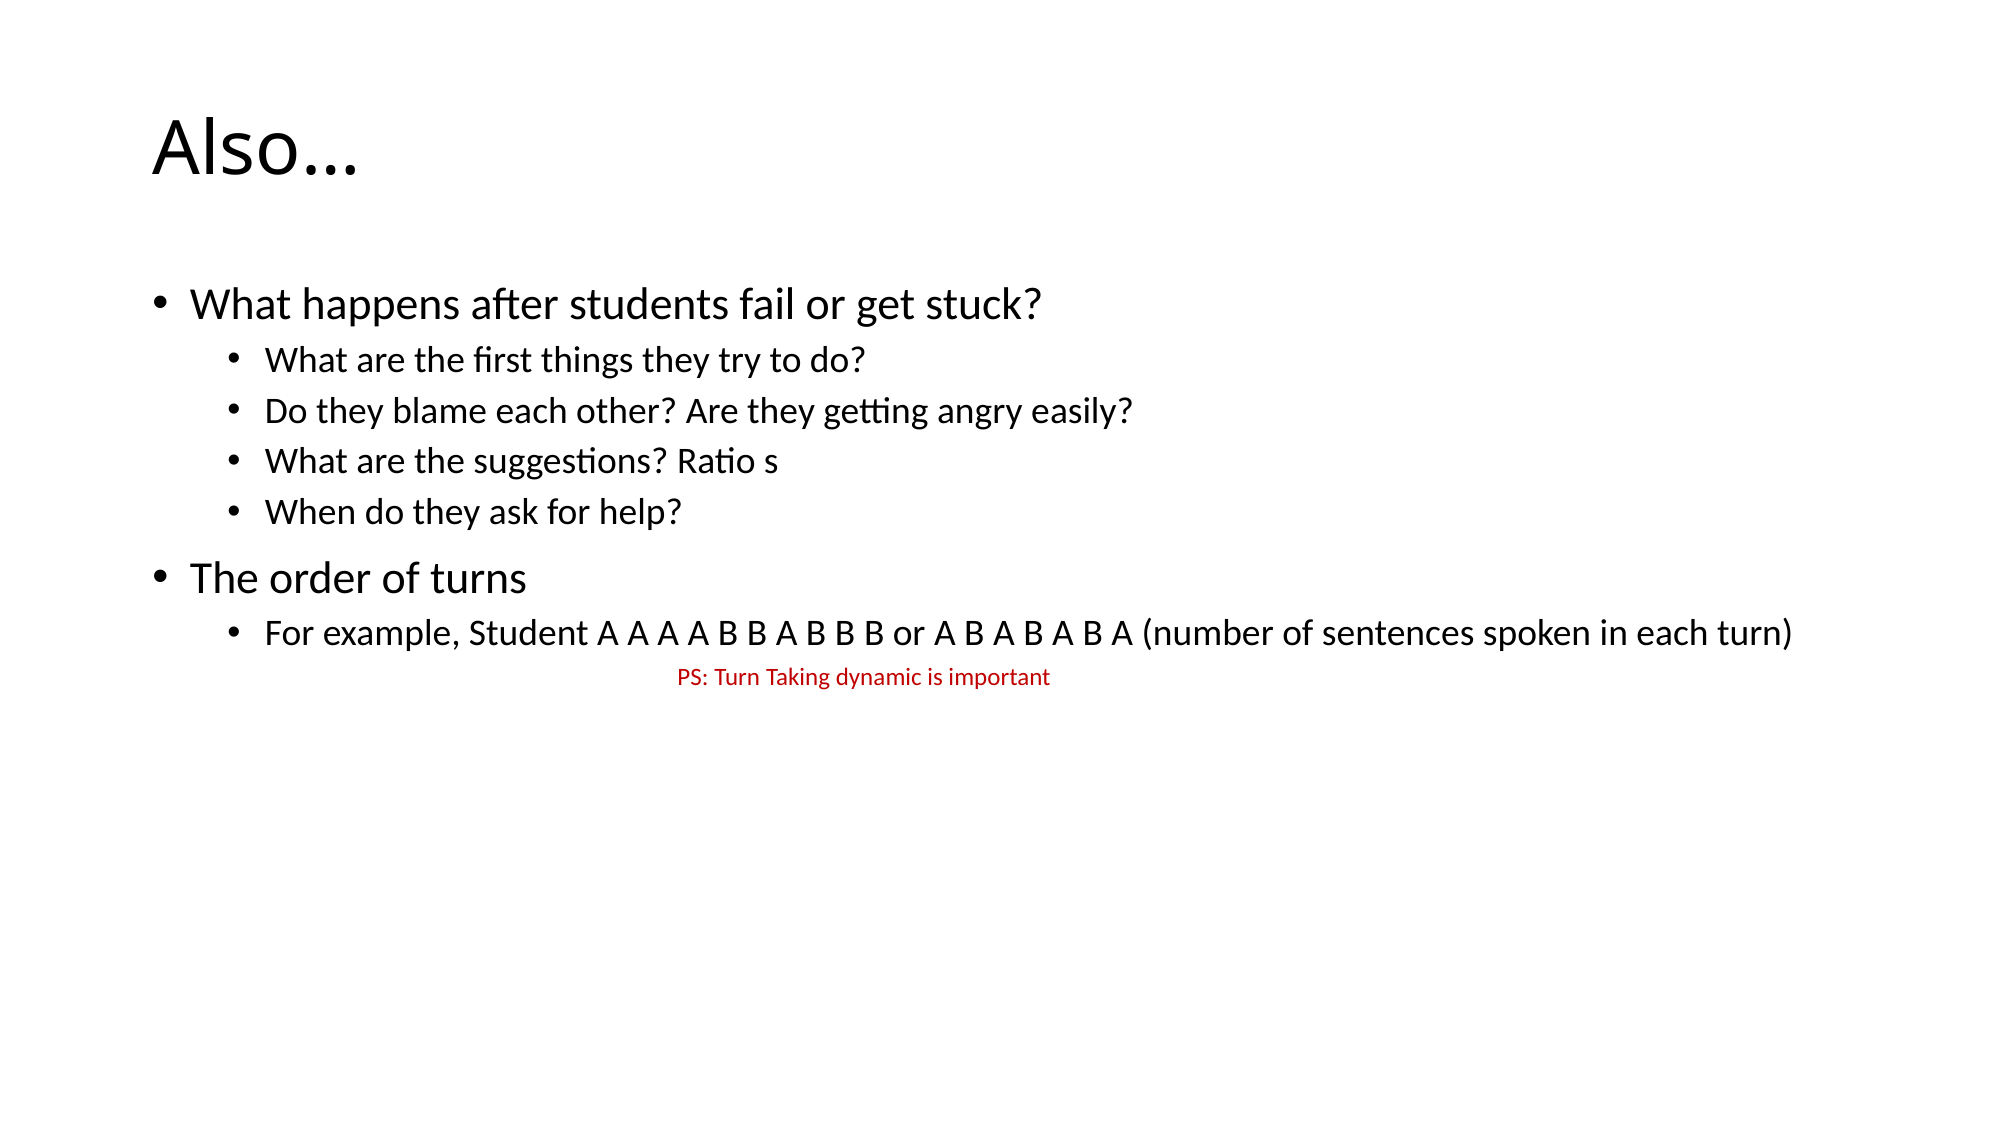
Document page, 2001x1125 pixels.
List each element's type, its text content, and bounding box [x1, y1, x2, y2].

list What happens after students fail or get stuck? What are the first things they try to do? Do they blame each other? Are they getting angry easily? What are the suggestions? Ratio s When do they ask for help? The order of turns For example, Student A A A A B B A B B B or A B A B A B A (number of sentences spoken in each turn) PS: Turn Taking dynamic is important [137, 272, 1863, 1014]
title Also… [137, 59, 1863, 242]
